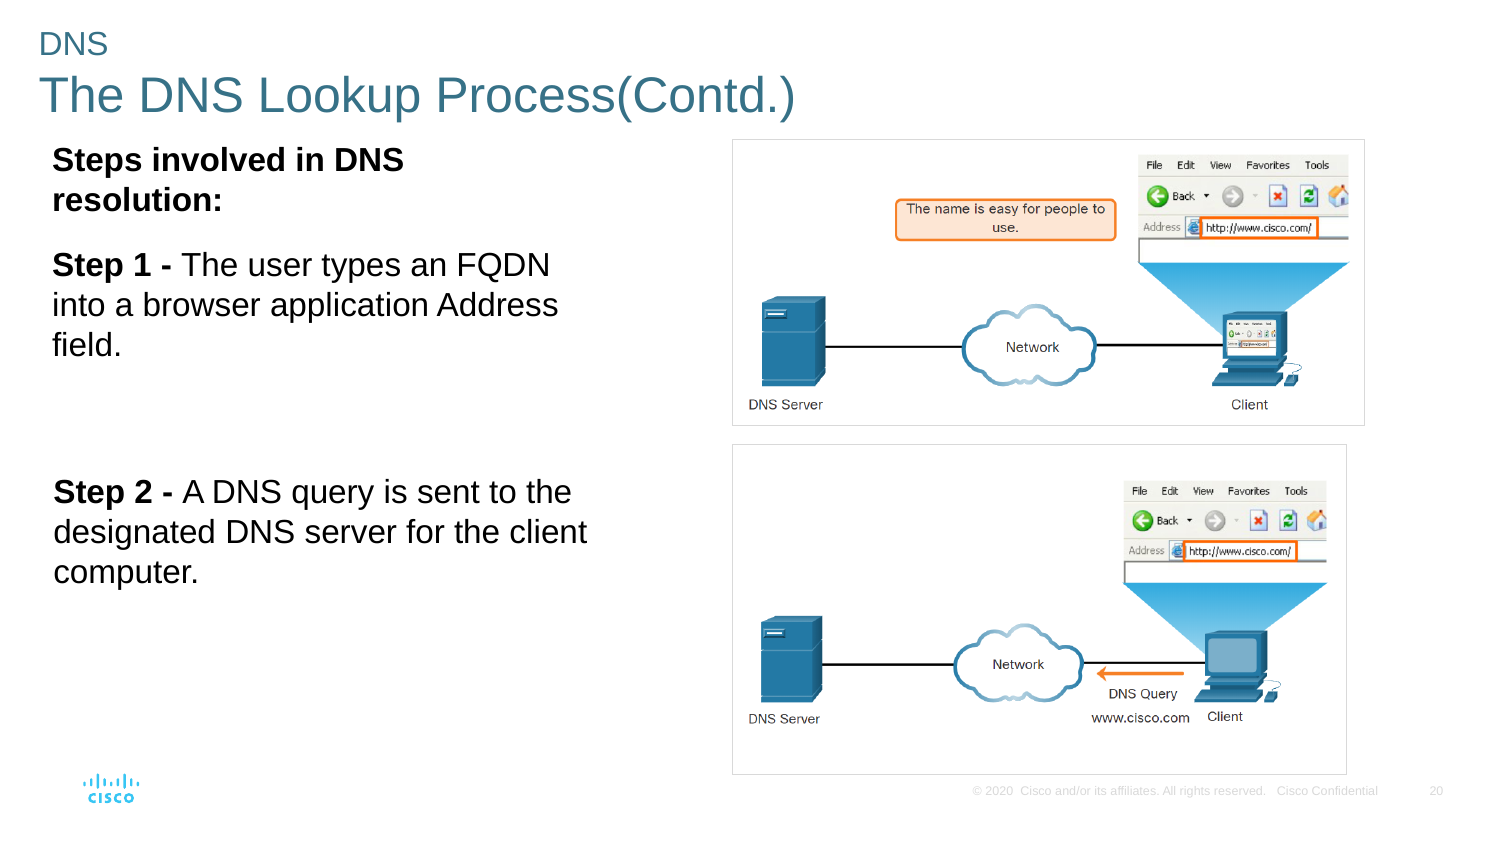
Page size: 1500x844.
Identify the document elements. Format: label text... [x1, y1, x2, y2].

text_box DNS The DNS Lookup Process(Contd.) [23, 10, 1500, 135]
picture [732, 139, 1365, 426]
text_box Step 2 - A DNS query is sent to the designated DNS server for the client computer. [38, 463, 727, 598]
picture [732, 443, 1347, 775]
list Steps involved in DNS resolution: Step 1 - The user types an FQDN into a browser application Address field. [37, 131, 599, 372]
